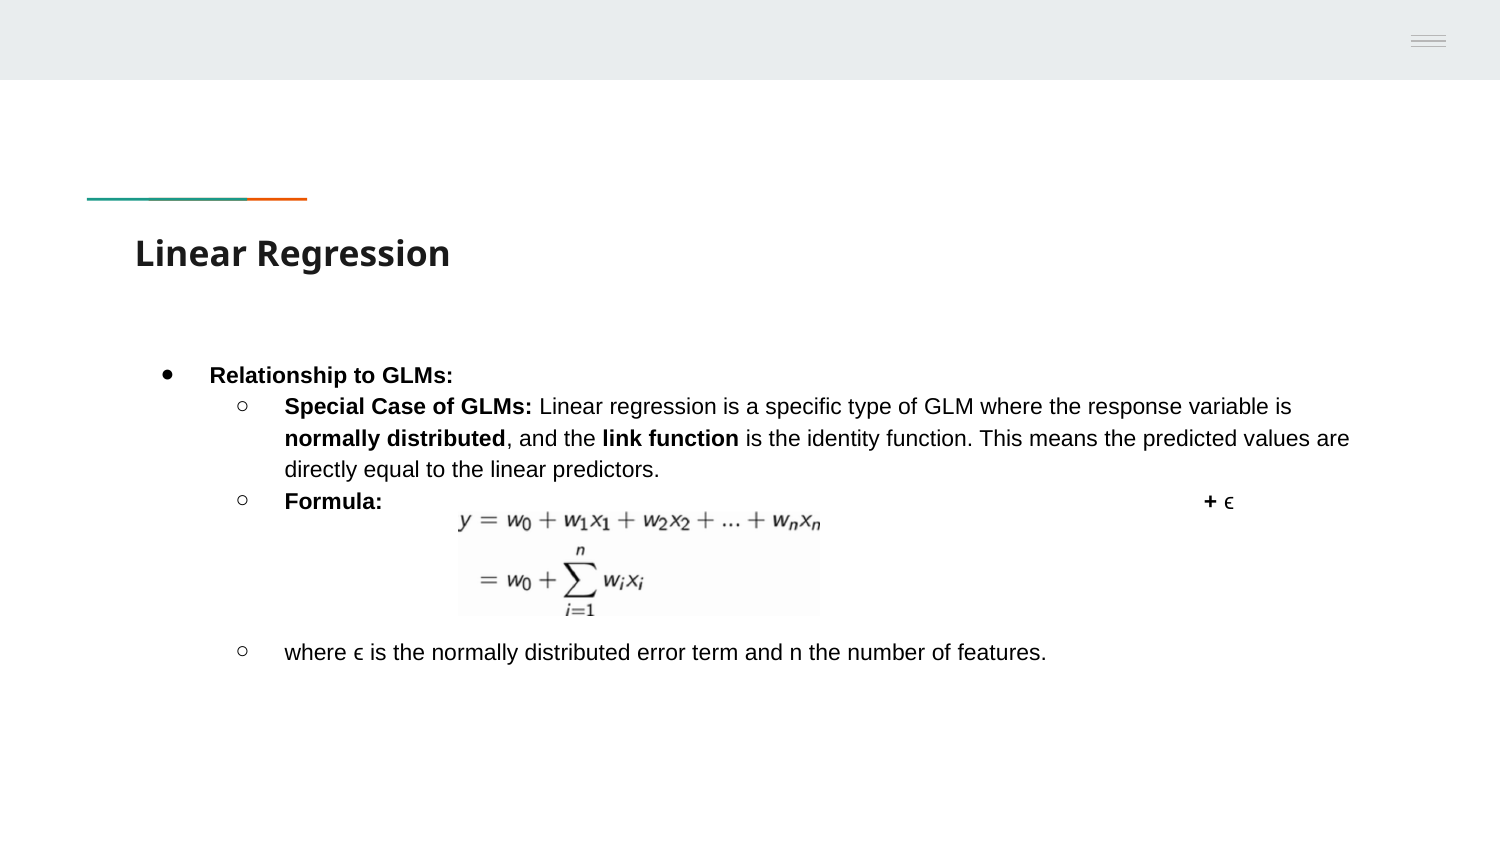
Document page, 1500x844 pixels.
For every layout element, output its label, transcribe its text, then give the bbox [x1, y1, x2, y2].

list Relationship to GLMs: Special Case of GLMs: Linear regression is a specific type of GLM where the response variable is normally distributed, and the link function is the identity function. This means the predicted values are directly equal to the linear predictors. Formula: + ϵ where ϵ is the normally distributed error term and n the number of features. [119, 341, 1381, 712]
title Linear Regression [119, 216, 1381, 305]
picture [410, 500, 830, 635]
